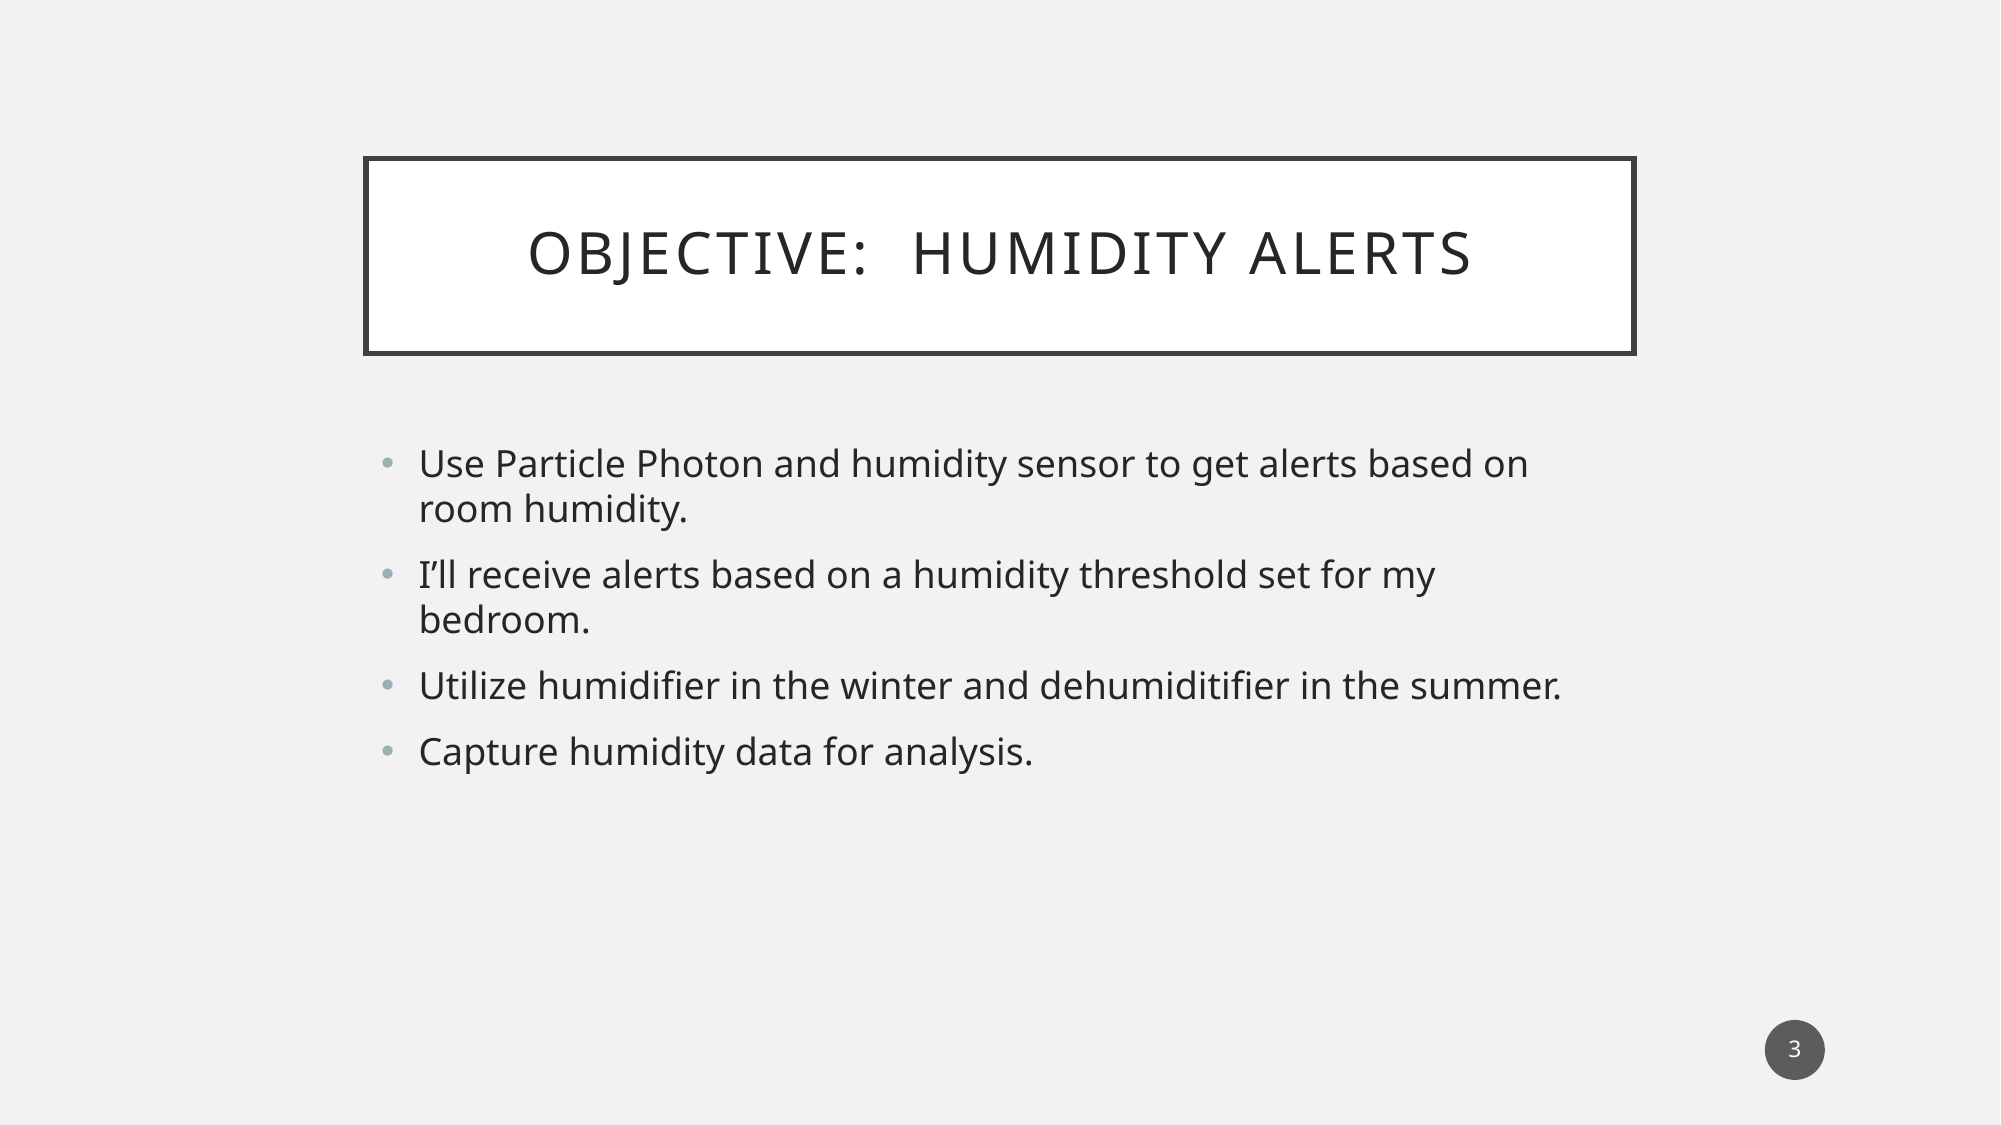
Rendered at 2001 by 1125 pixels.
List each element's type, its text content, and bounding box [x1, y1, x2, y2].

list Use Particle Photon and humidity sensor to get alerts based on room humidity. I’ll receive alerts based on a humidity threshold set for my bedroom. Utilize humidifier in the winter and dehumiditifier in the summer. Capture humidity data for analysis. [366, 432, 1634, 942]
title Objective: Humidity Alerts [363, 156, 1637, 356]
slide_number 3 [1764, 1019, 1825, 1080]
